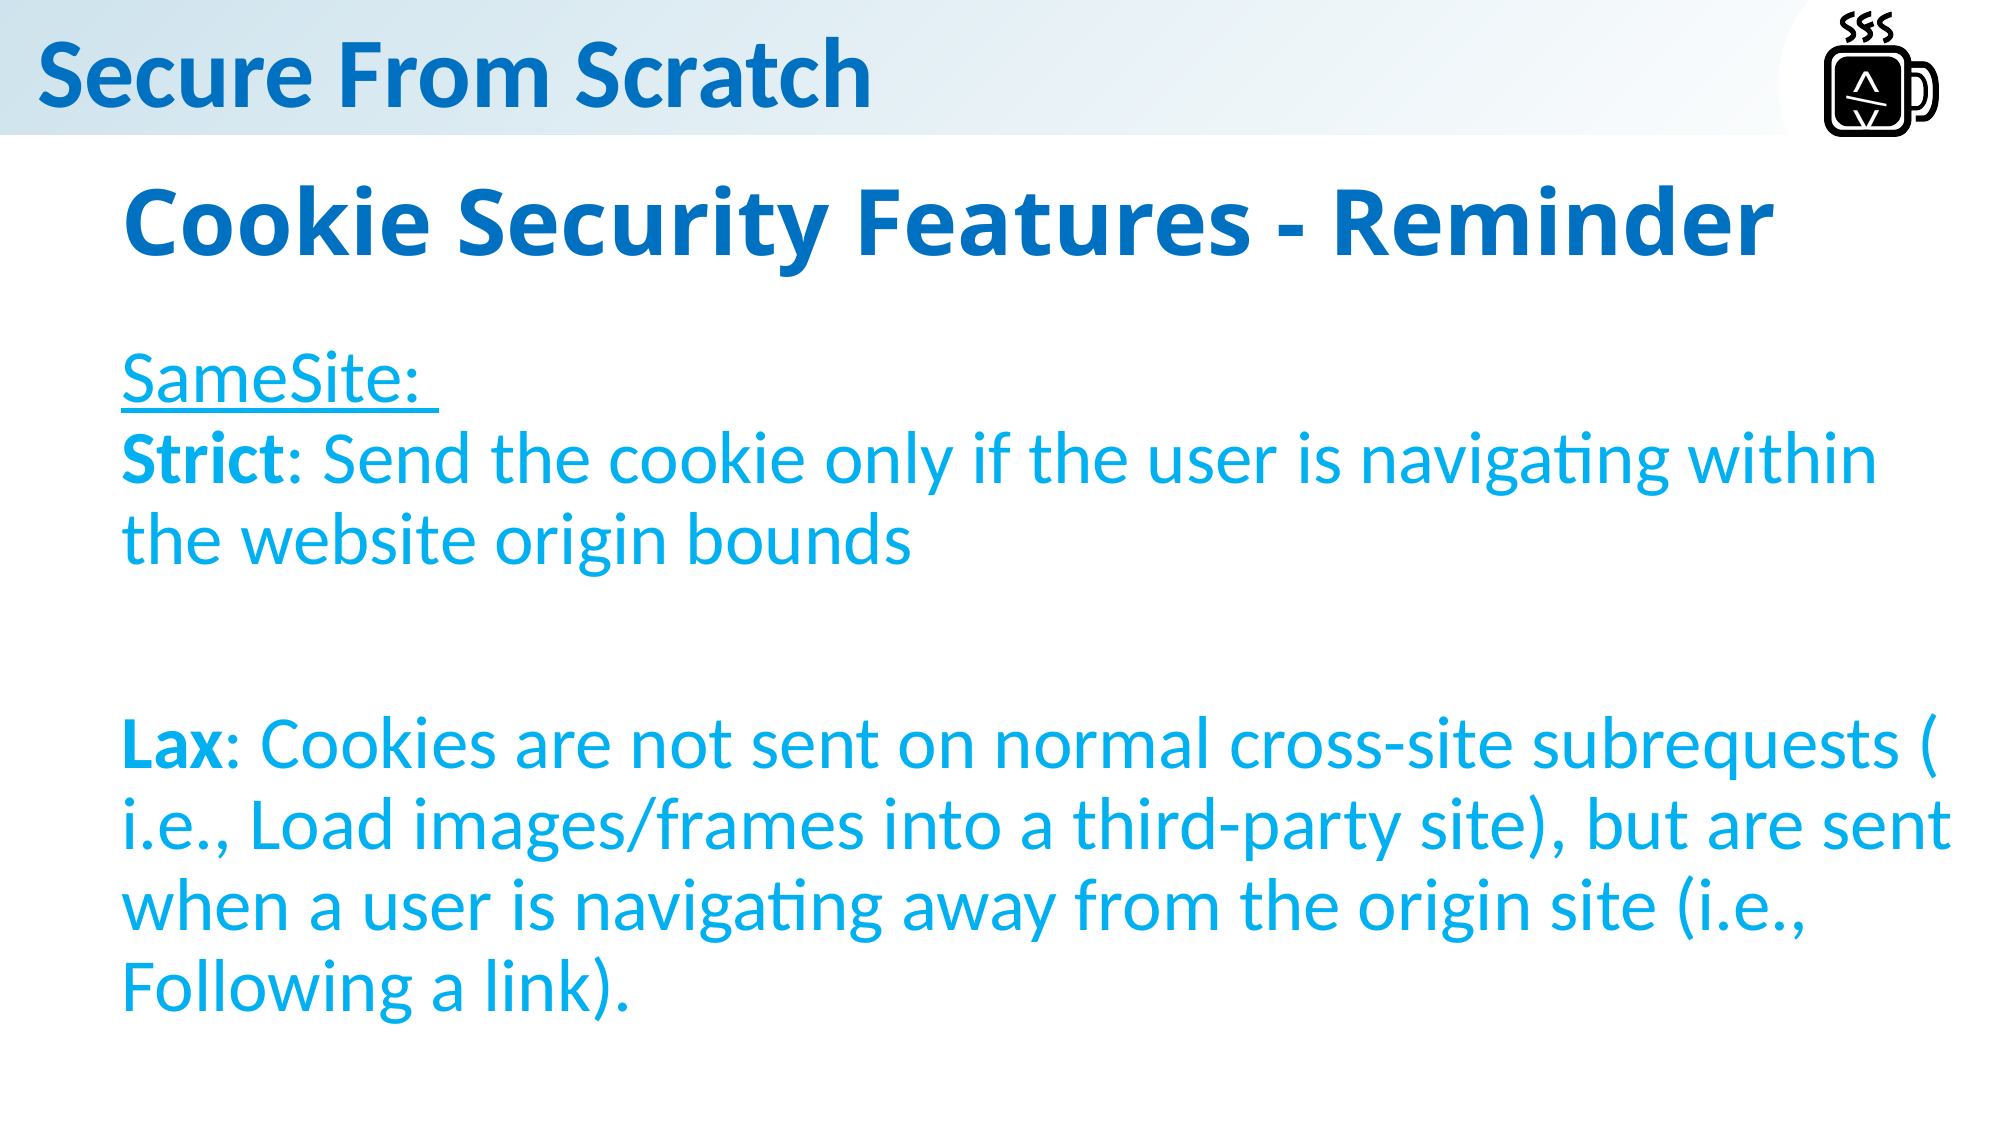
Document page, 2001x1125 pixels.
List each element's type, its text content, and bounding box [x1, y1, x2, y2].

picture [1824, 11, 1939, 137]
list SameSite: Strict: Send the cookie only if the user is navigating within the website origin bounds Lax: Cookies are not sent on normal cross-site subrequests ( i.e., Load images/frames into a third-party site), but are sent when a user is navigating away from the origin site (i.e., Following a link). [106, 330, 1973, 1085]
title Cookie Security Features - Reminder [106, 156, 2000, 296]
